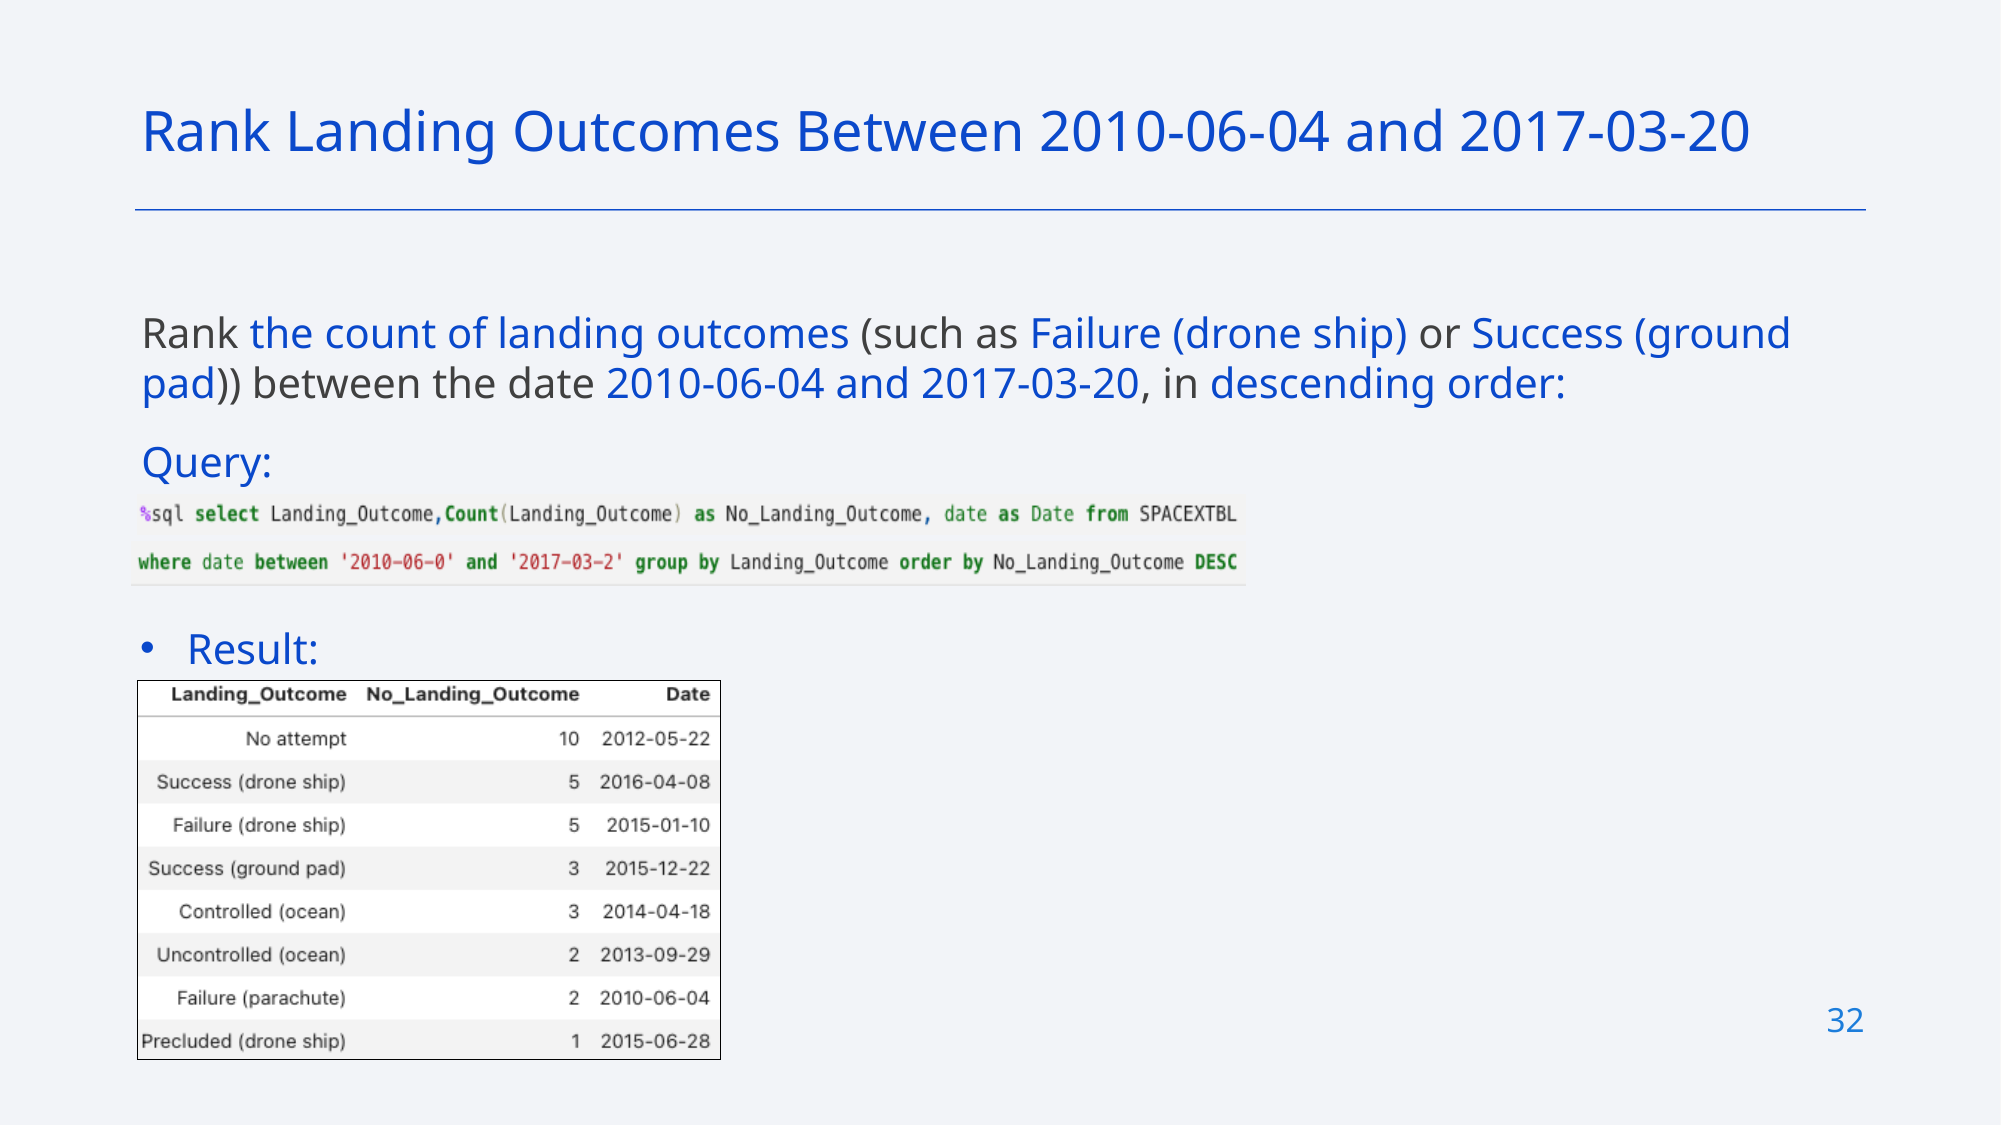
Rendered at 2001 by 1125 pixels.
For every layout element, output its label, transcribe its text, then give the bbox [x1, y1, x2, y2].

picture [0, 0, 2001, 1125]
list Rank the count of landing outcomes (such as Failure (drone ship) or Success (ground pad)) between the date 2010-06-04 and 2017-03-20, in descending order: Query: [126, 299, 1869, 512]
slide_number 32 [1429, 988, 1880, 1055]
text_box Result: [125, 615, 334, 680]
text_box Rank Landing Outcomes Between 2010-06-04 and 2017-03-20 [126, 88, 1852, 179]
